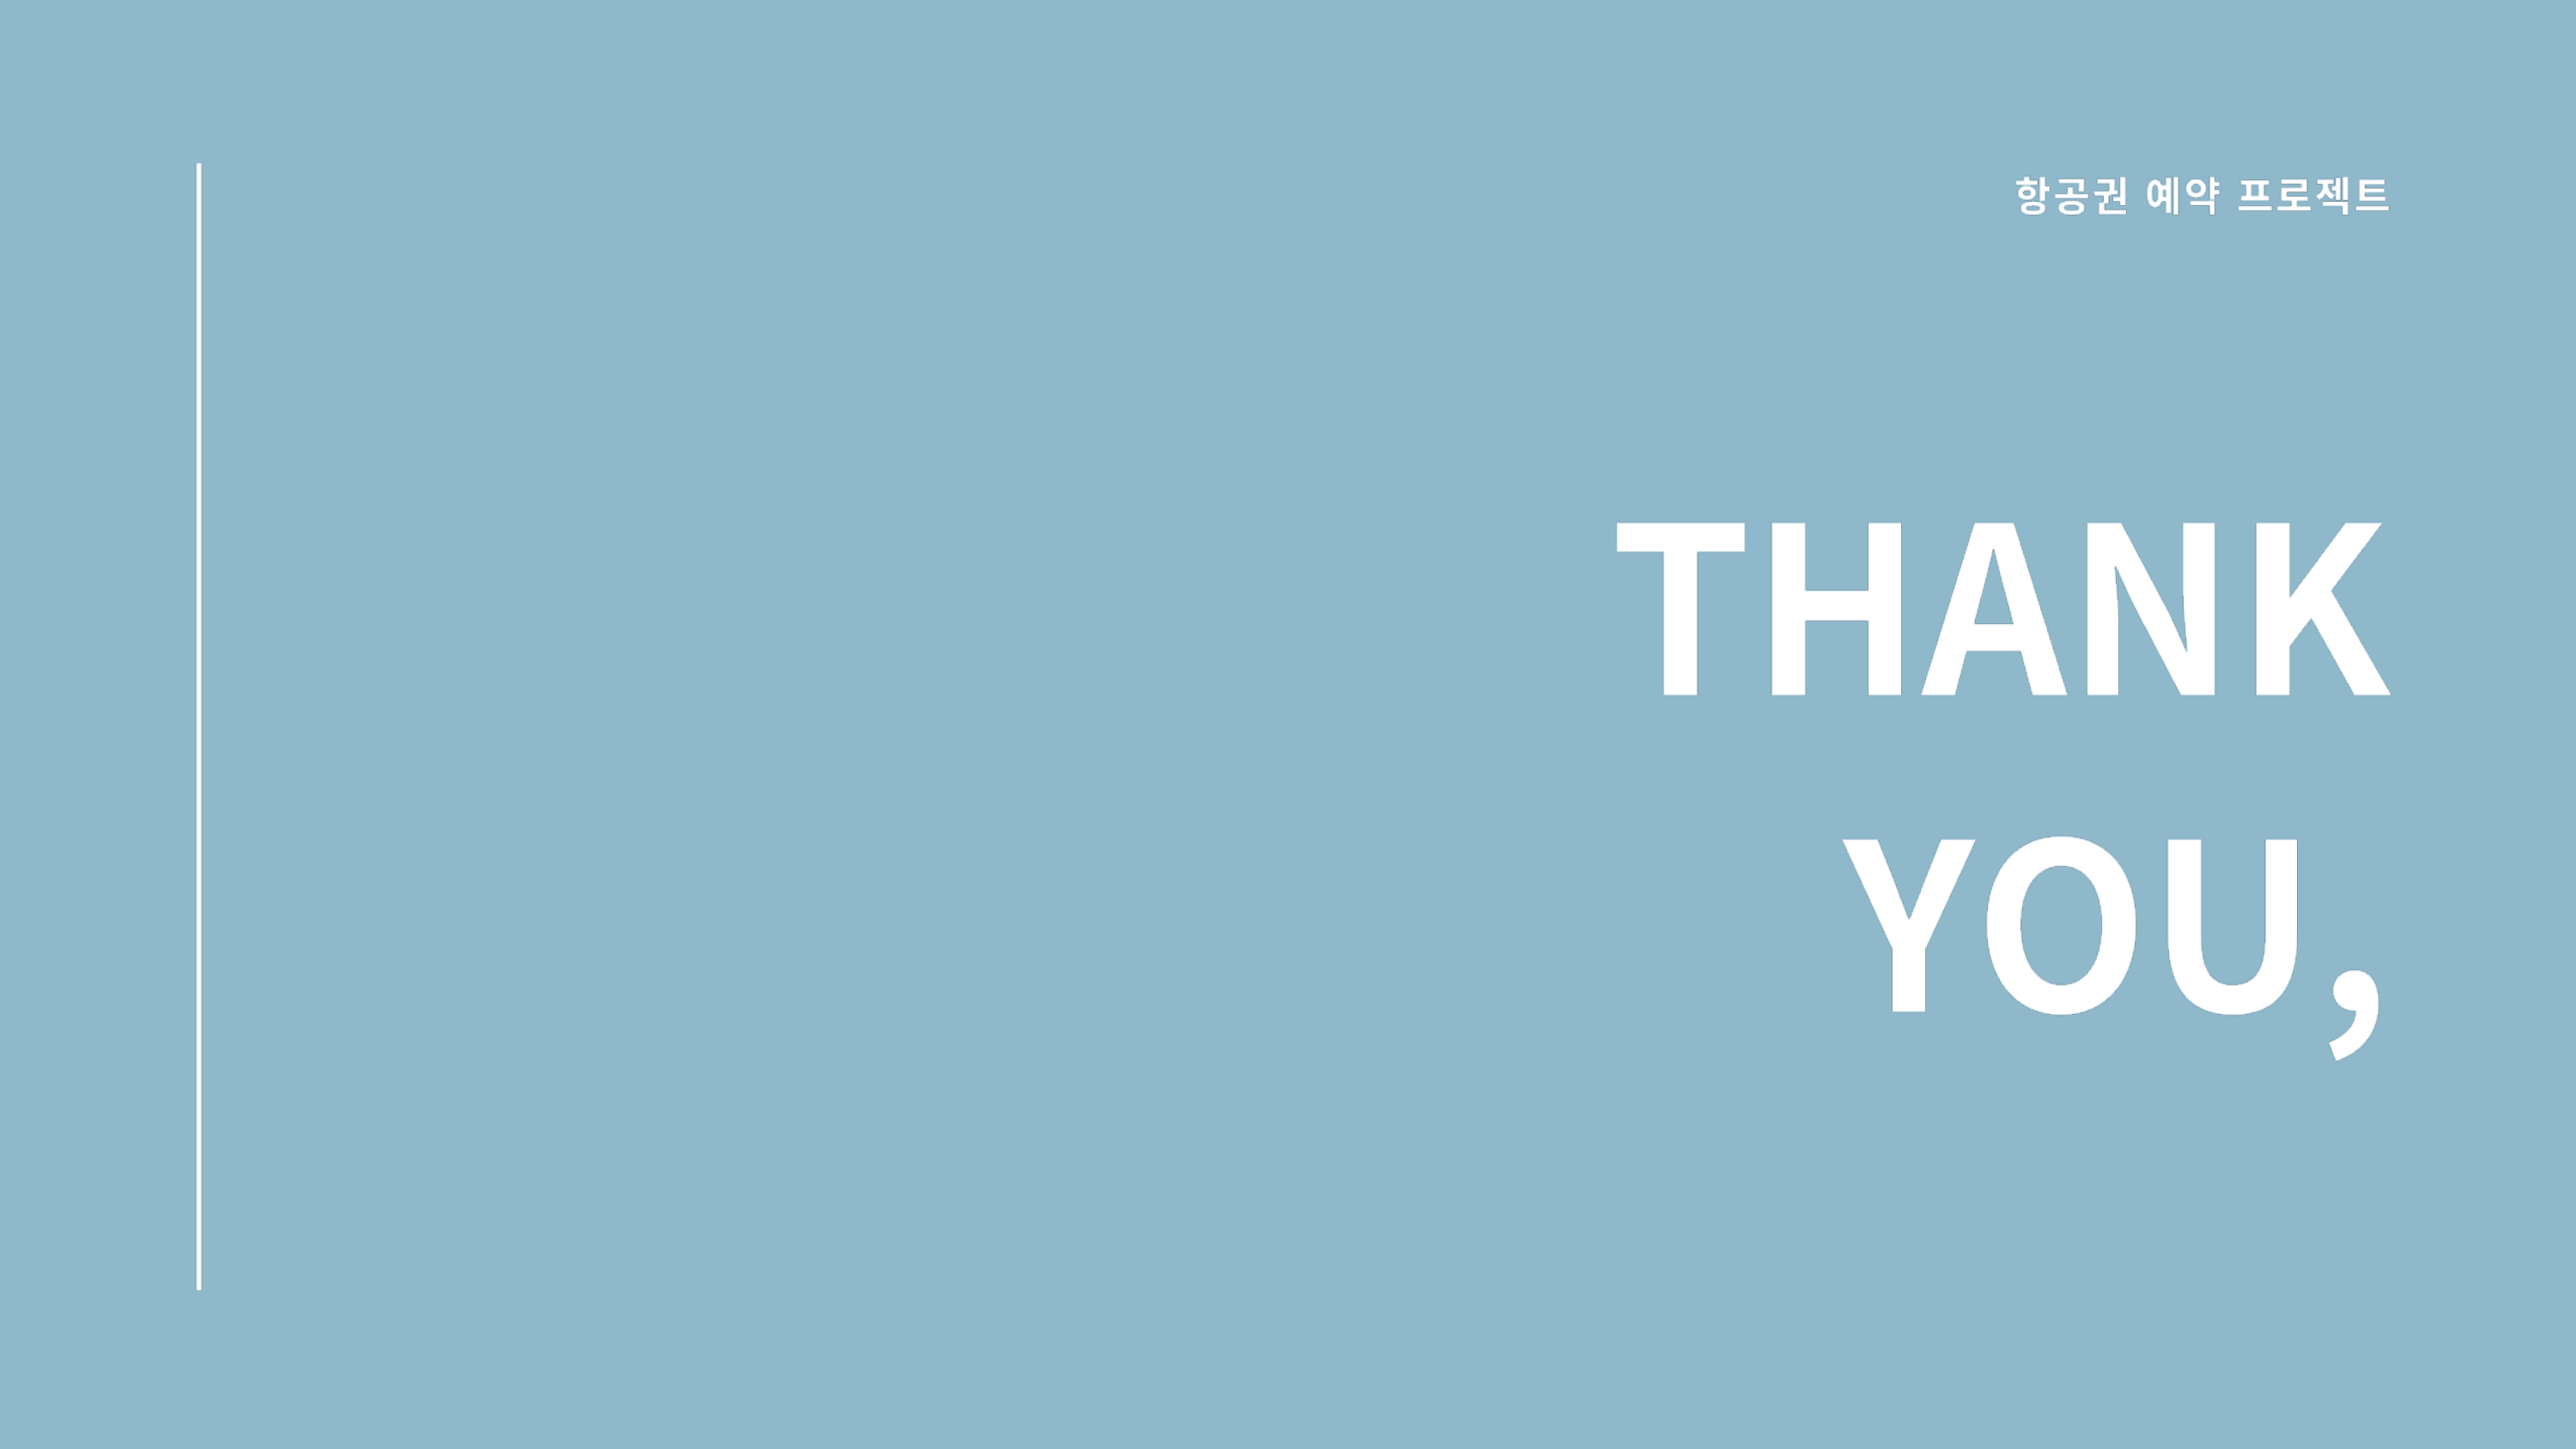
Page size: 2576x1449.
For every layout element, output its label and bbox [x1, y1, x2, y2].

picture [1687, 159, 2409, 242]
picture [190, 164, 208, 717]
picture [190, 737, 208, 1289]
text_box [0, 717, 762, 737]
picture [963, 399, 2506, 1182]
